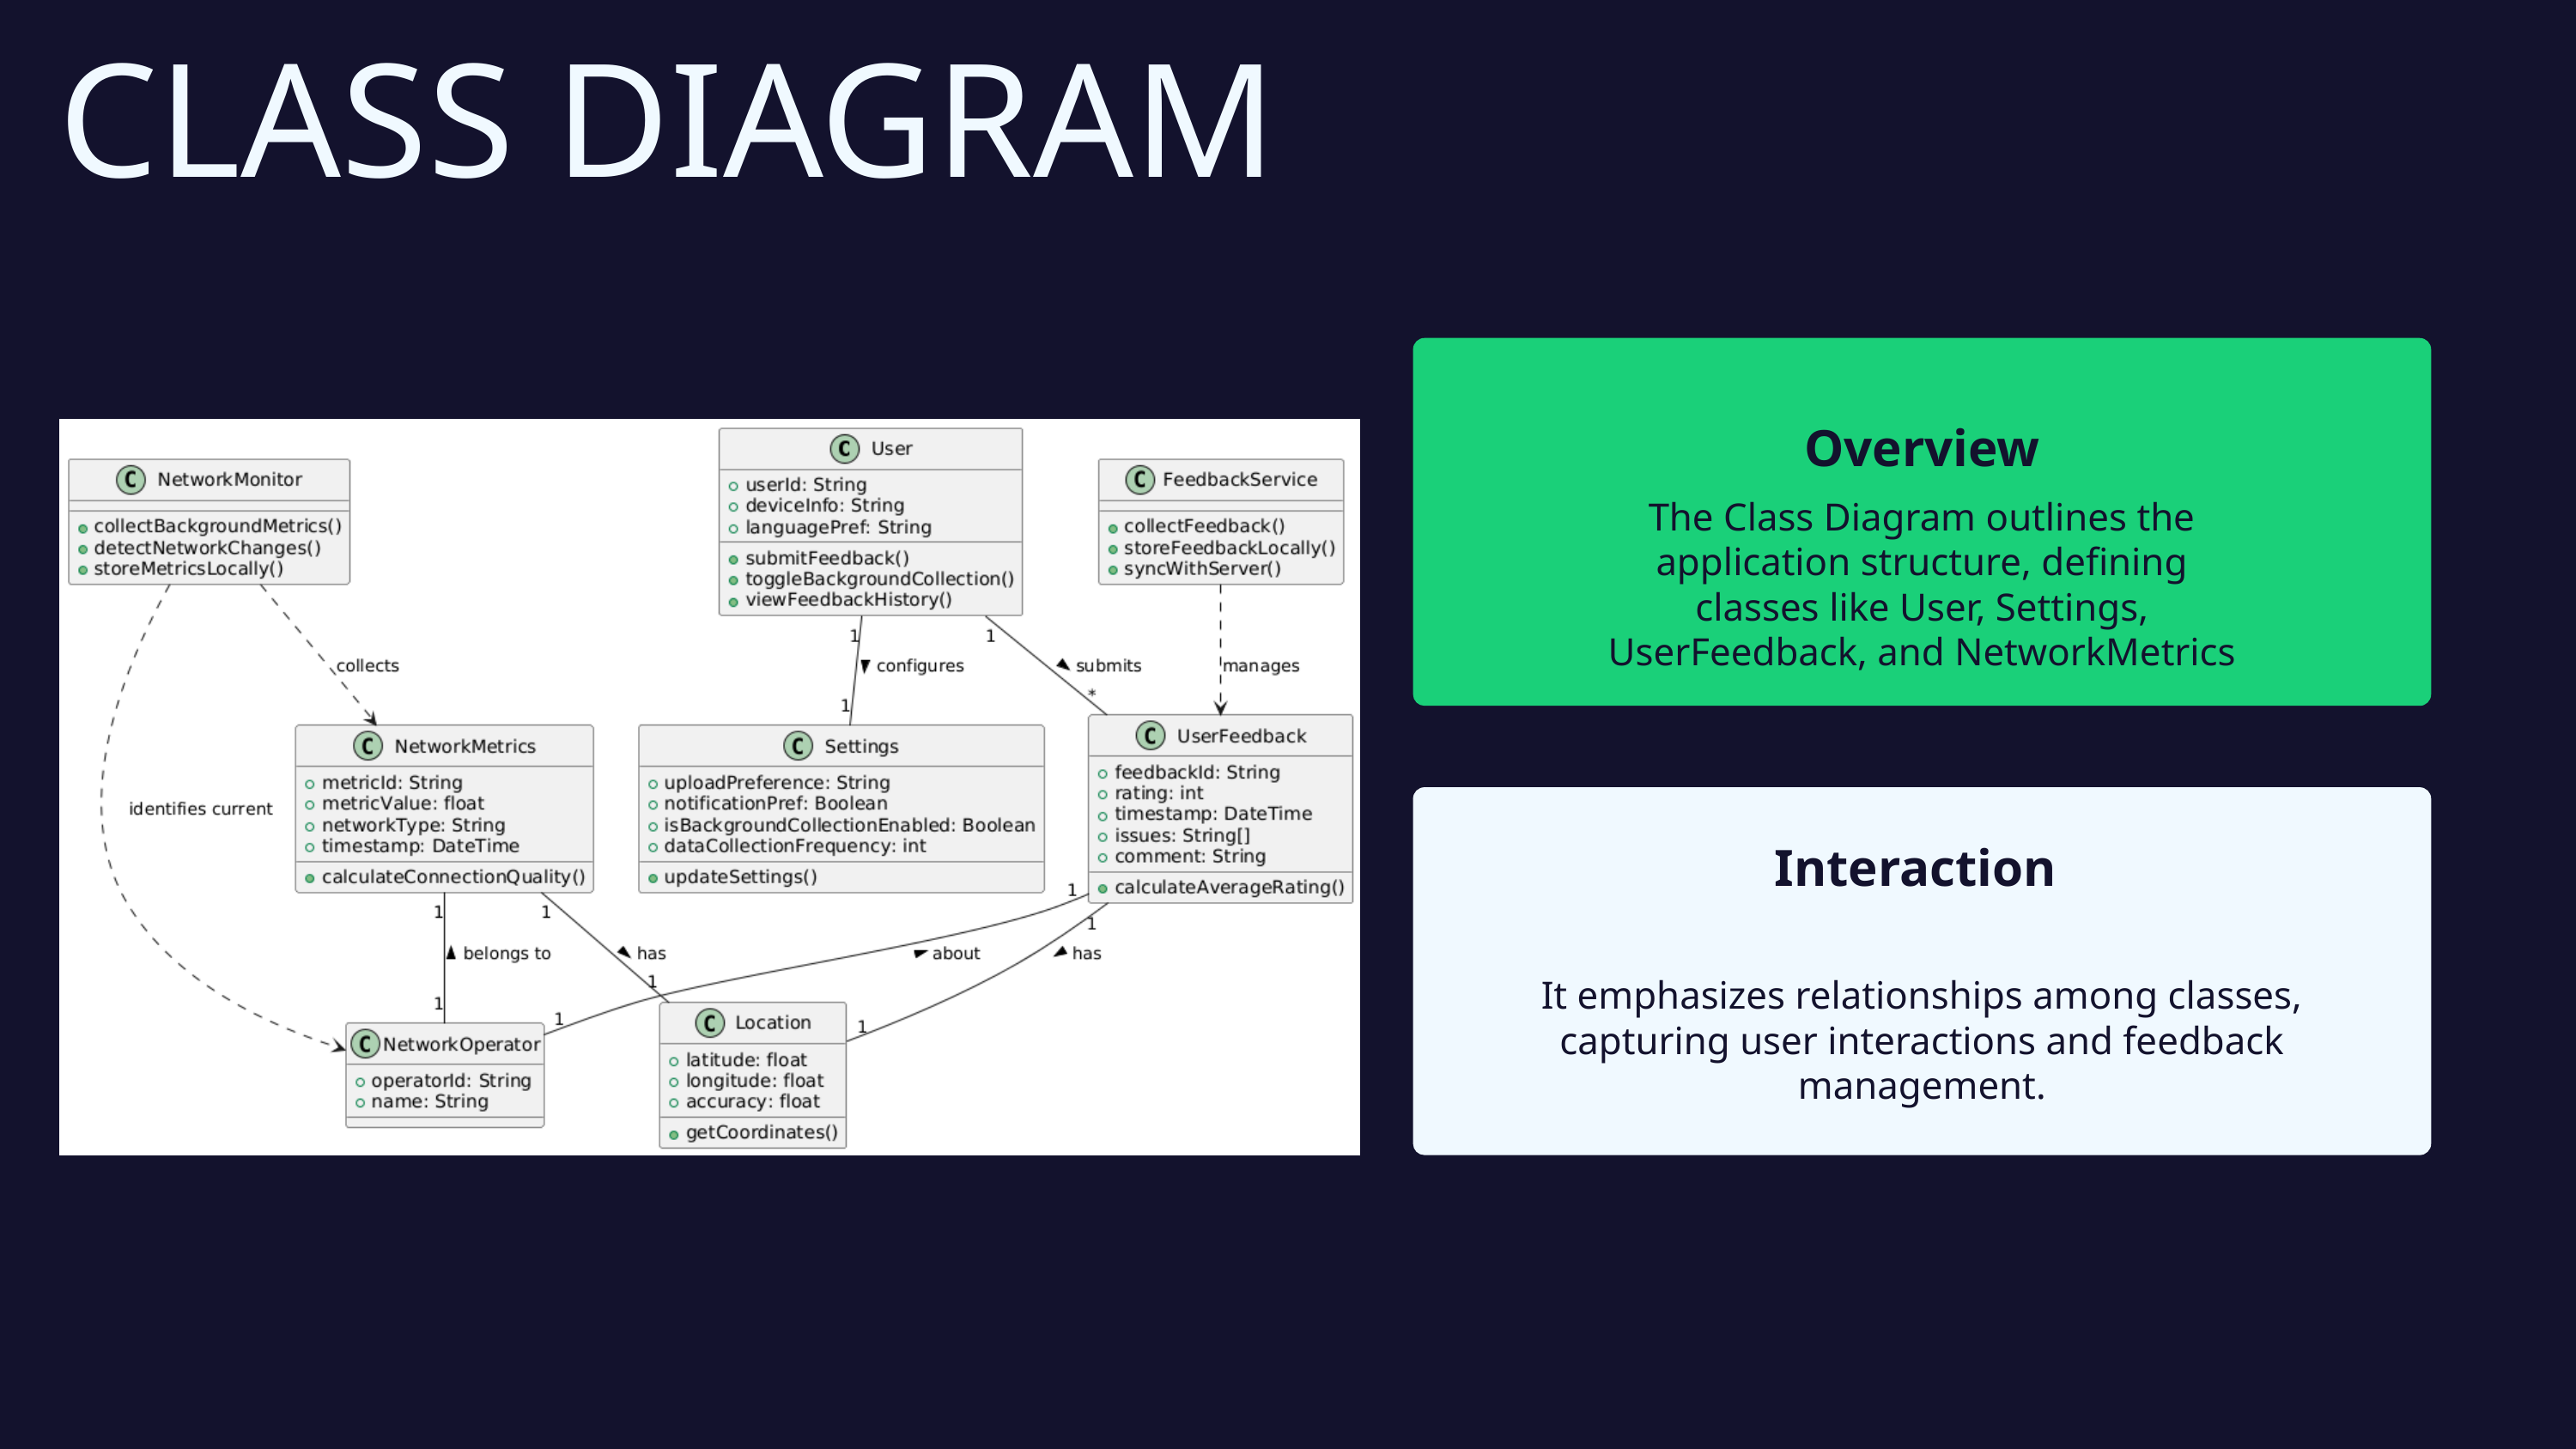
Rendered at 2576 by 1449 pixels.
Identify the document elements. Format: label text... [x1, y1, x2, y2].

text_box CLASS DIAGRAM [58, 51, 1359, 209]
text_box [1413, 786, 2432, 1155]
picture [58, 419, 1360, 1156]
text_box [1413, 337, 2432, 706]
